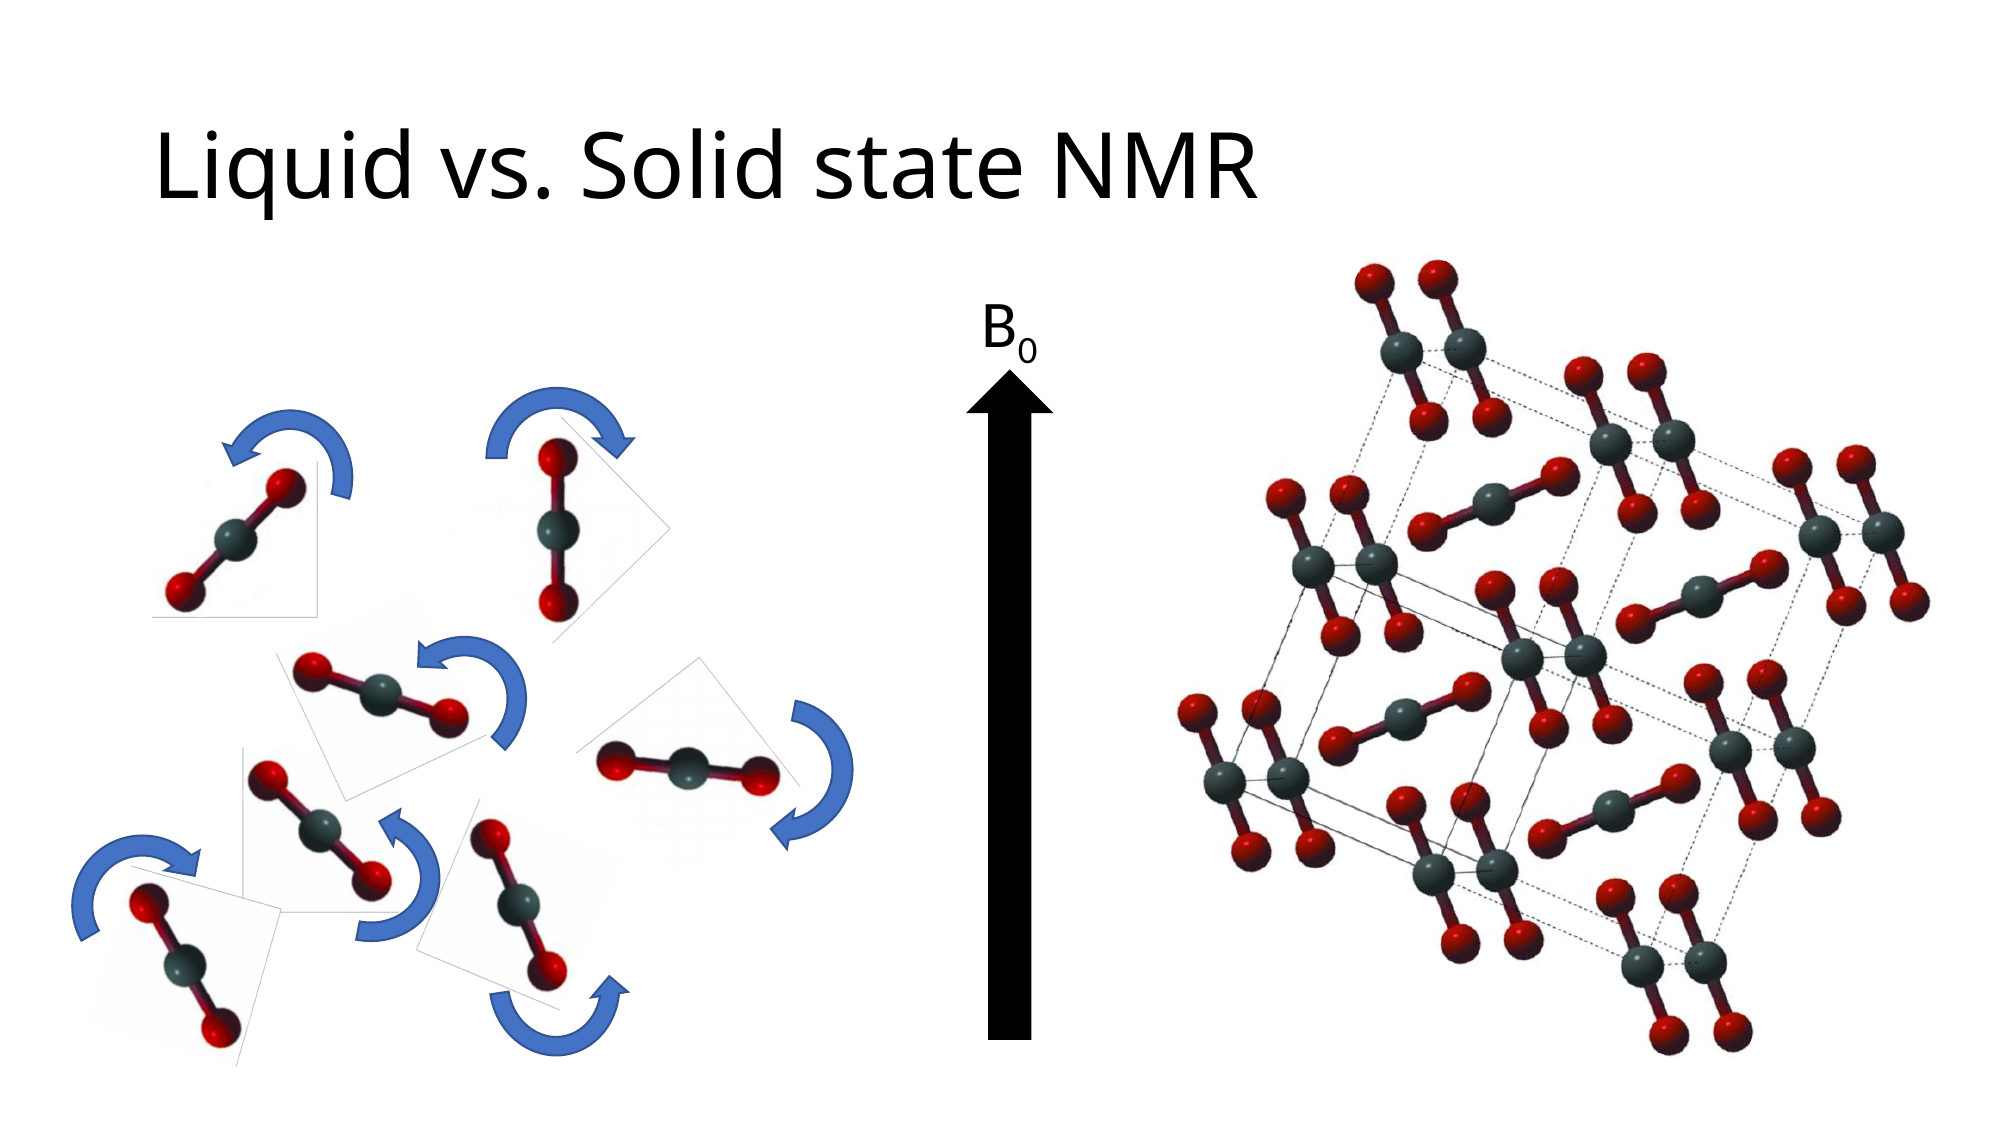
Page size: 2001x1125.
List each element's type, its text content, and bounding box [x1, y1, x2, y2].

text_box [485, 386, 636, 451]
text_box [771, 699, 854, 852]
text_box [221, 409, 354, 501]
text_box B0 [966, 273, 1053, 379]
picture [416, 799, 623, 1010]
text_box [355, 819, 436, 943]
picture [87, 461, 486, 1066]
picture [1121, 231, 1987, 1083]
title Liquid vs. Solid state NMR [137, 59, 1863, 278]
text_box [966, 379, 1054, 1040]
text_box [489, 974, 631, 1057]
text_box [71, 834, 201, 943]
picture [444, 417, 670, 643]
text_box [464, 635, 528, 752]
picture [577, 658, 800, 882]
